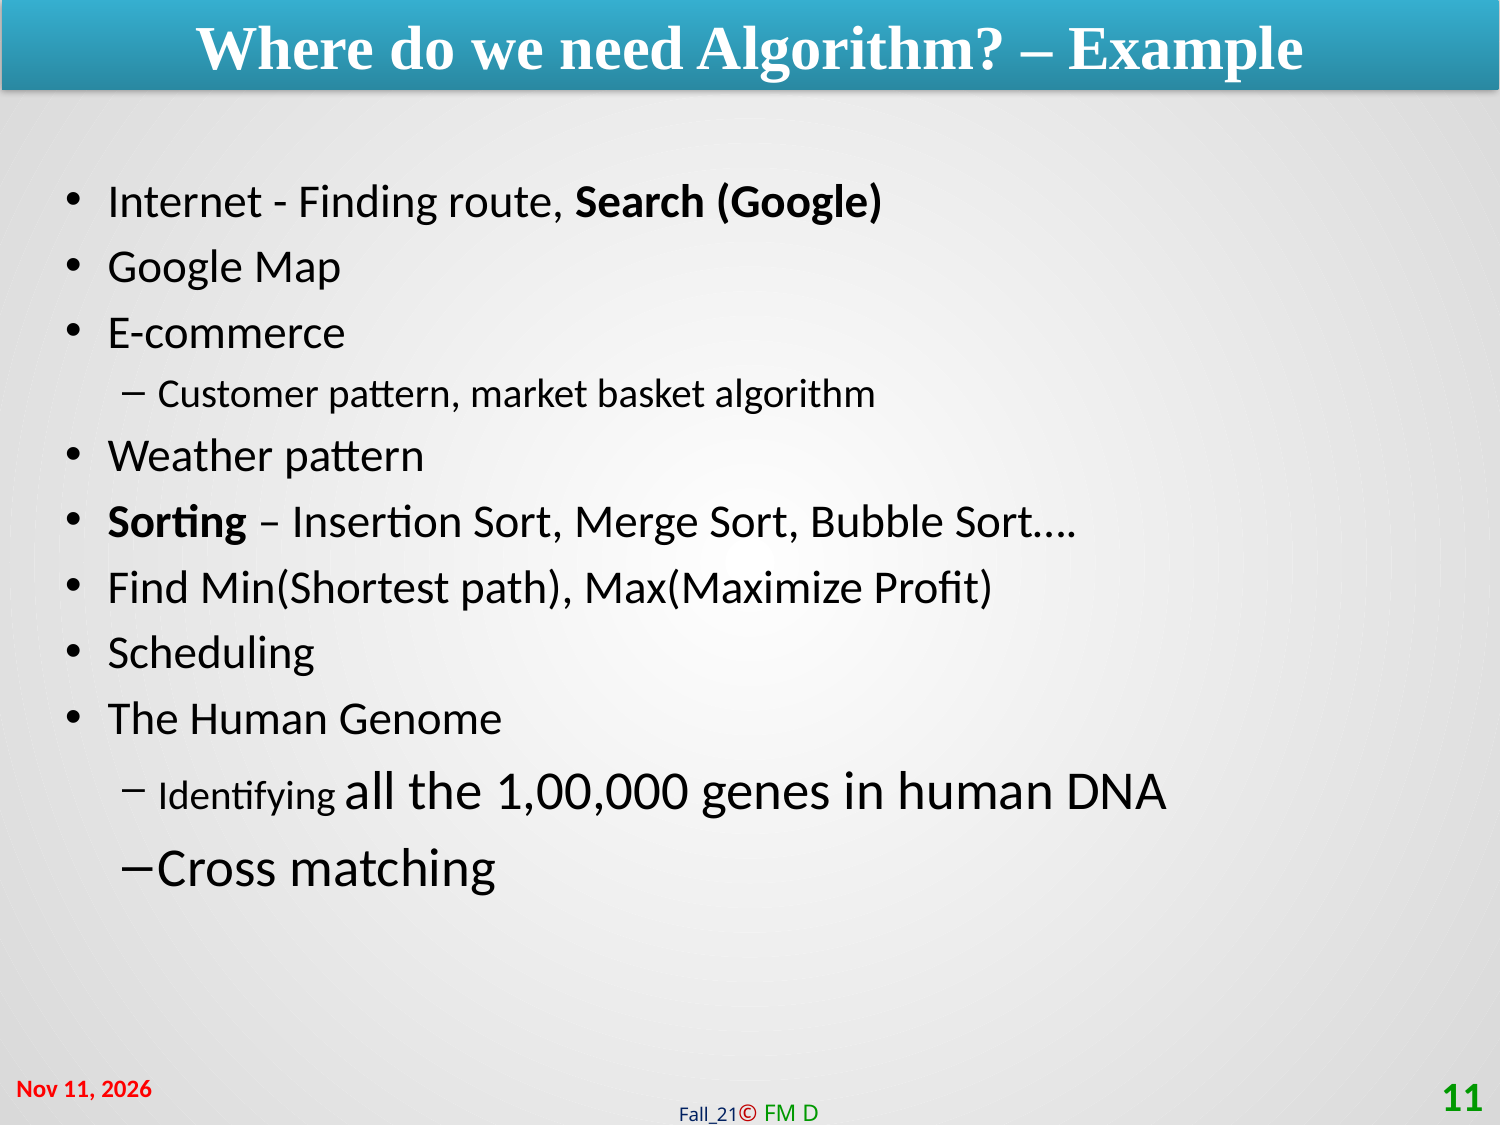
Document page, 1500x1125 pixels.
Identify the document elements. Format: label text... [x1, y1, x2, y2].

list Internet - Finding route, Search (Google) Google Map E-commerce Customer pattern, market basket algorithm Weather pattern Sorting – Insertion Sort, Merge Sort, Bubble Sort…. Find Min(Shortest path), Max(Maximize Profit) Scheduling The Human Genome Identifying all the 1,00,000 genes in human DNA Cross matching [50, 162, 1400, 905]
text_box Where do we need Algorithm? – Example [2, 0, 1499, 90]
slide_number 11 [1148, 1065, 1499, 1125]
slide_number 10-Jan-22 [1, 1057, 352, 1118]
